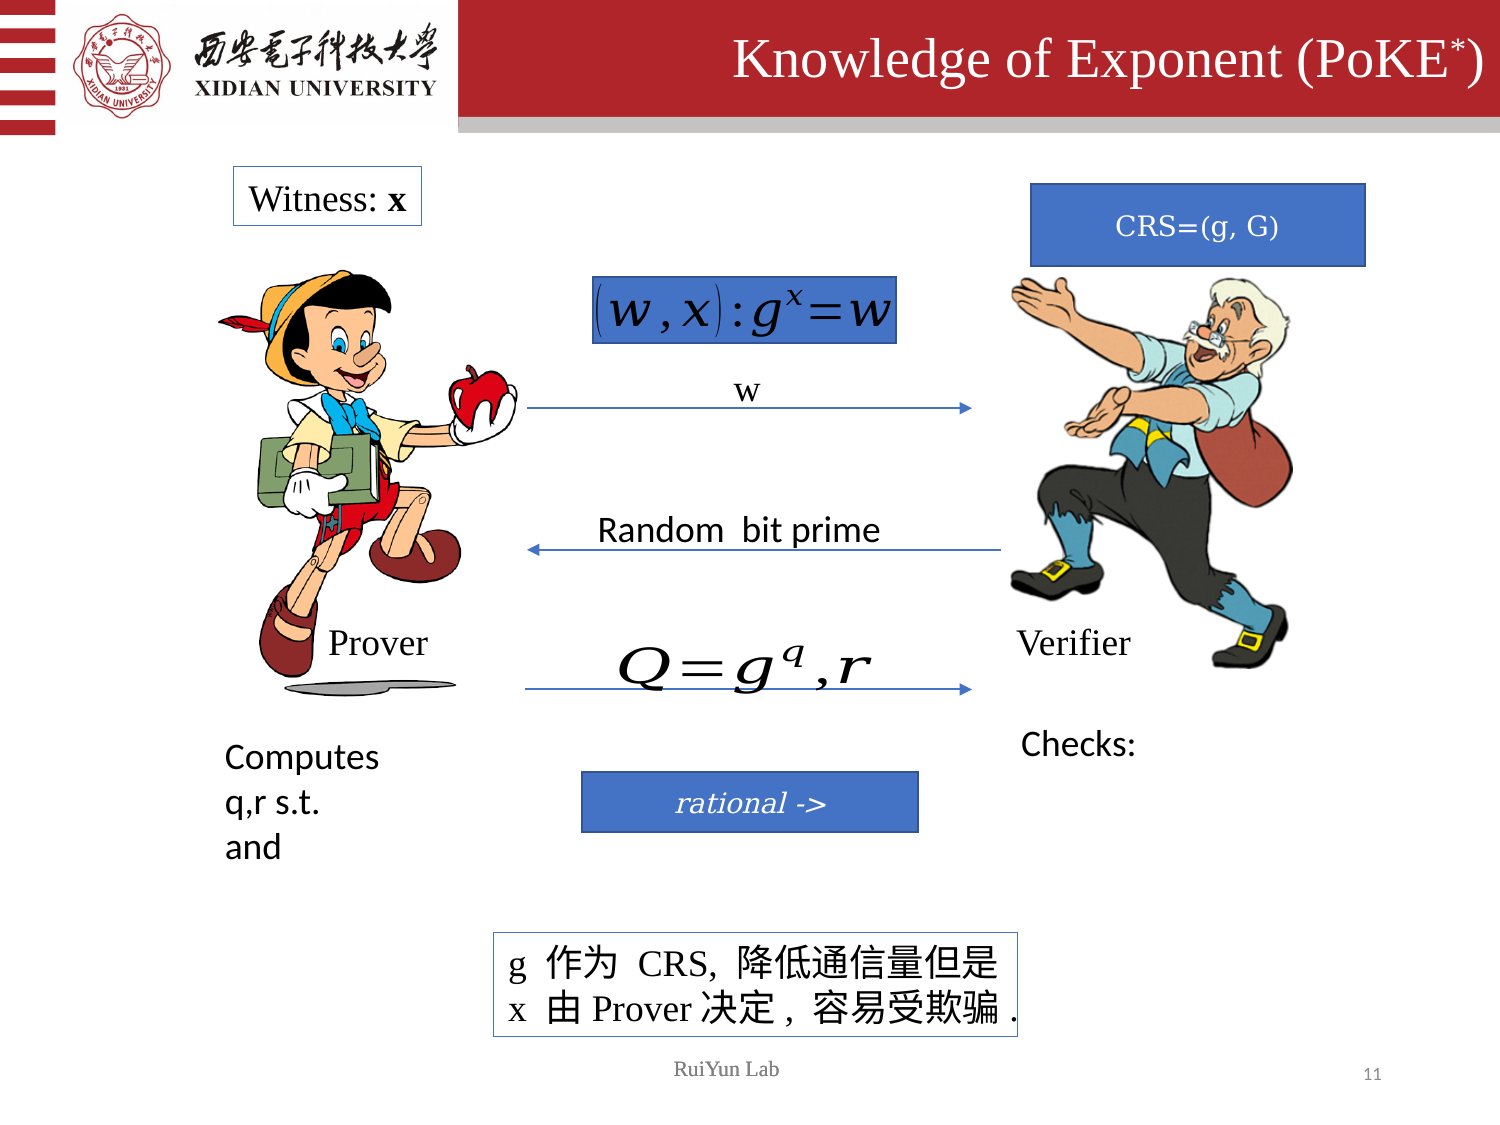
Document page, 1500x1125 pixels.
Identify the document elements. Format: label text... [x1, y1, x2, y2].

text_box w [718, 409, 793, 416]
text_box CRS=(g, G) [1030, 183, 1366, 267]
title Knowledge of Exponent (PoKE*) [458, 0, 1500, 118]
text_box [1001, 277, 1293, 672]
slide_number 11 [1059, 1042, 1397, 1103]
text_box g 作为 CRS, 降低通信量但是 x 由Prover决定, 容易受欺骗. [493, 932, 1018, 1037]
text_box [216, 267, 532, 699]
text_box w [718, 356, 793, 408]
picture [64, 4, 450, 125]
text_box Witness: x [233, 166, 422, 226]
